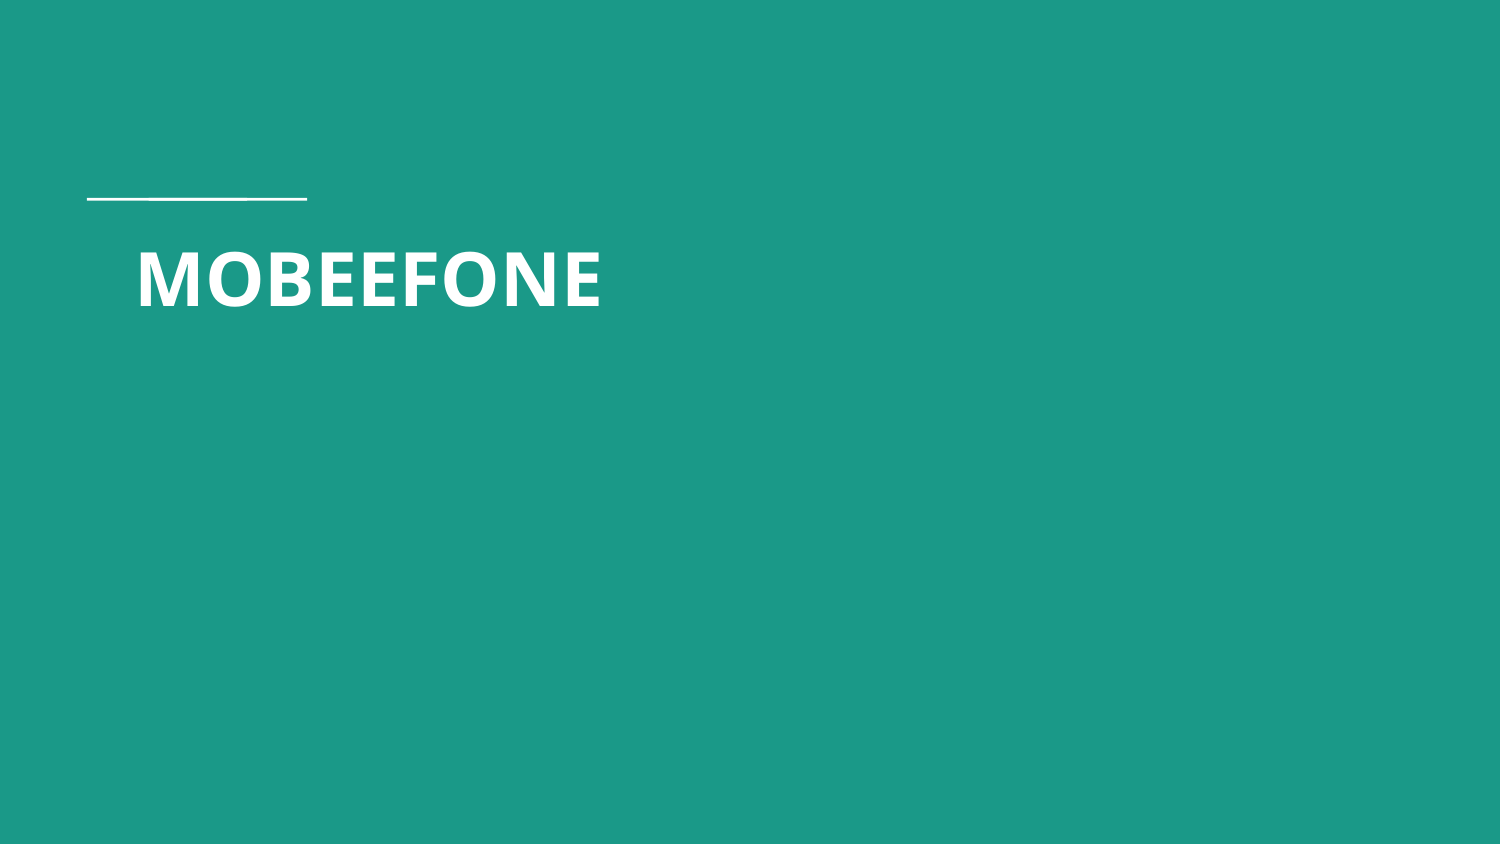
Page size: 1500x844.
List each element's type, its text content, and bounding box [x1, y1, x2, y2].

title MOBEEFONE [119, 216, 1381, 466]
